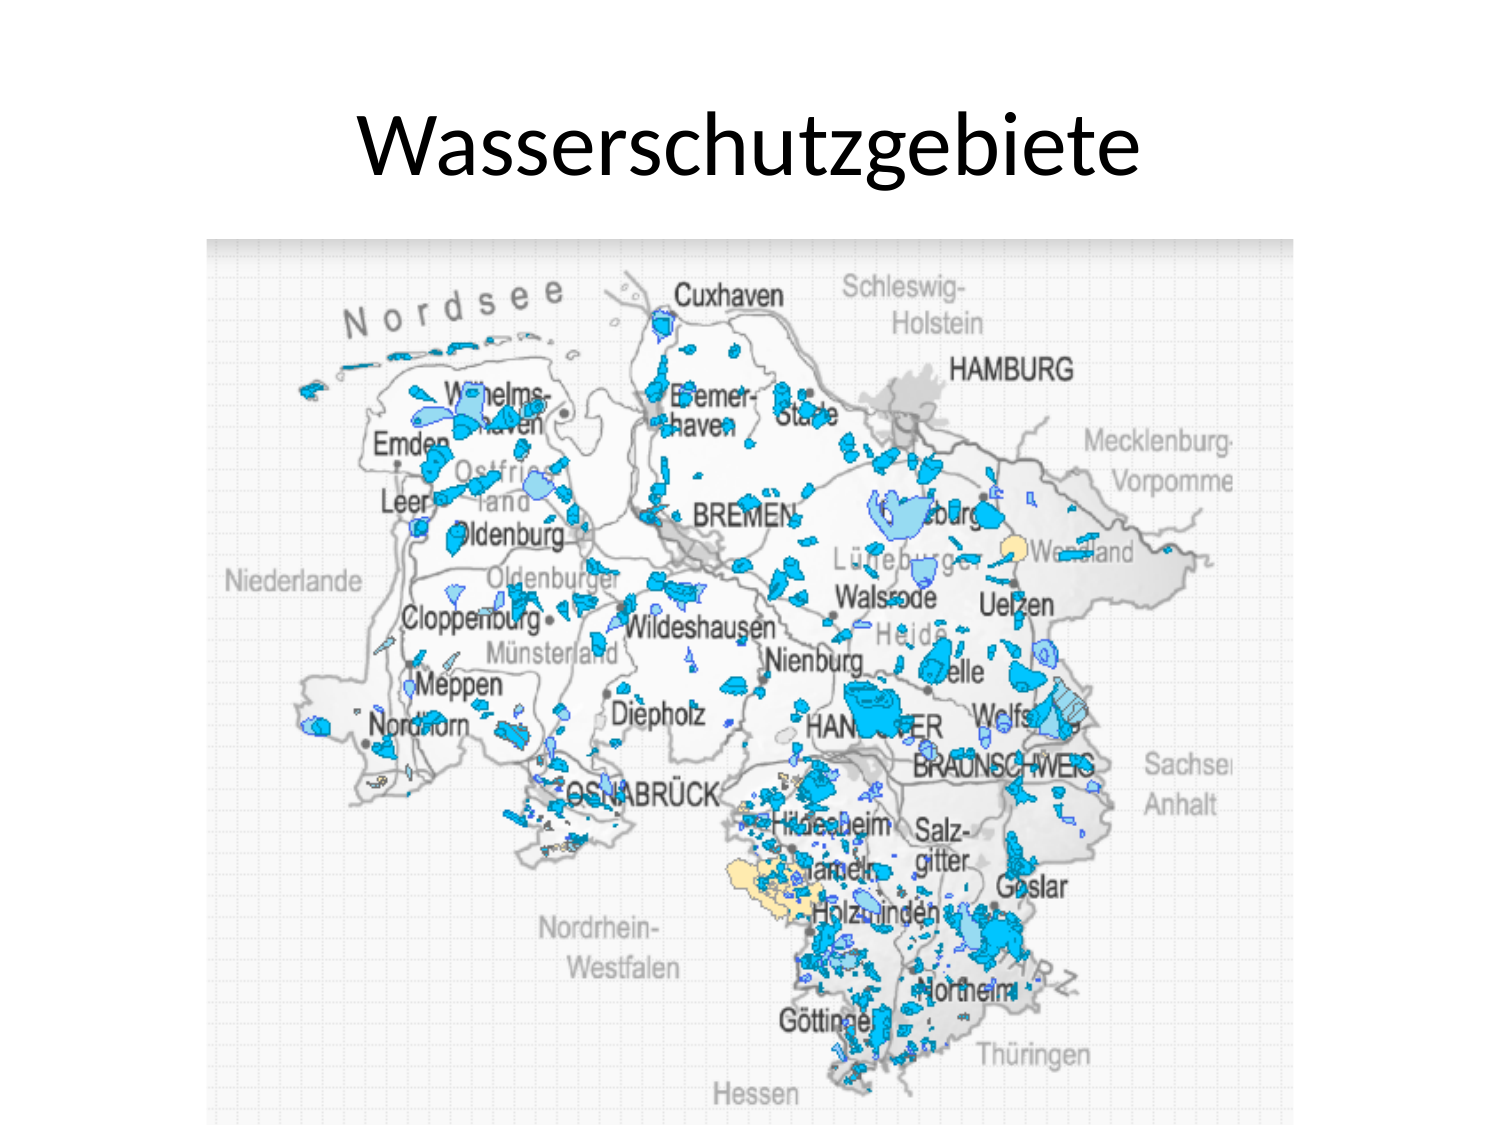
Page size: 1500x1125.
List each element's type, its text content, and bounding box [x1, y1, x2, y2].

picture [206, 239, 1294, 1125]
title Wasserschutzgebiete [75, 45, 1425, 233]
